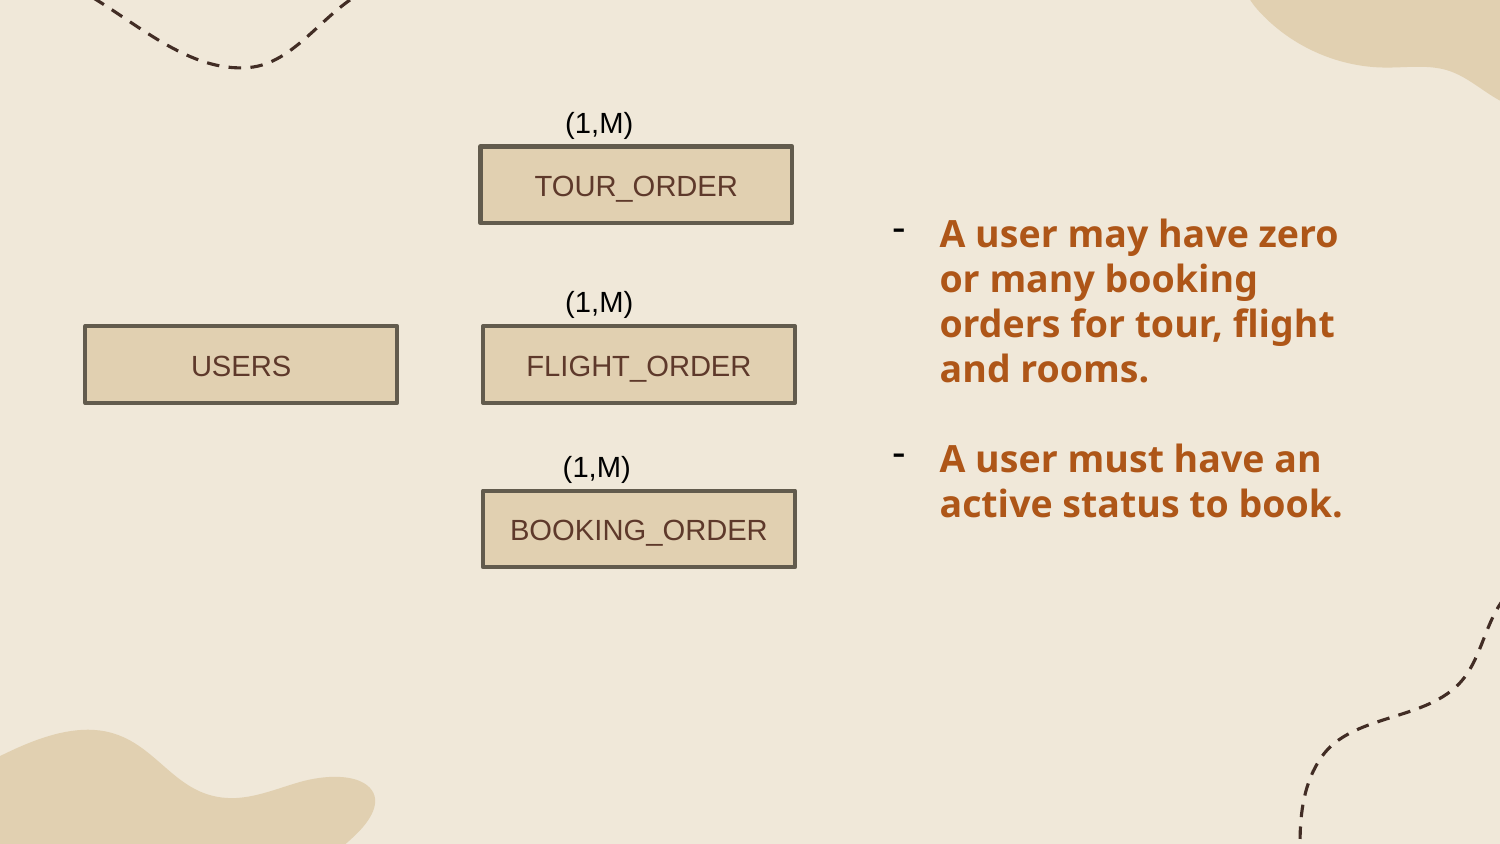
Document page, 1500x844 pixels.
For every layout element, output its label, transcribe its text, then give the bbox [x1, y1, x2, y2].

text_box (1,M) [550, 96, 649, 147]
text_box A user may have zero or many booking orders for tour, flight and rooms. A user must have an active status to book. [878, 202, 1390, 533]
text_box (1,M) [547, 440, 646, 491]
text_box (1,M) [550, 276, 649, 326]
text_box FLIGHT_ORDER [481, 324, 797, 405]
text_box BOOKING_ORDER [481, 489, 797, 569]
text_box TOUR_ORDER [478, 144, 794, 225]
text_box USERS [83, 324, 399, 405]
